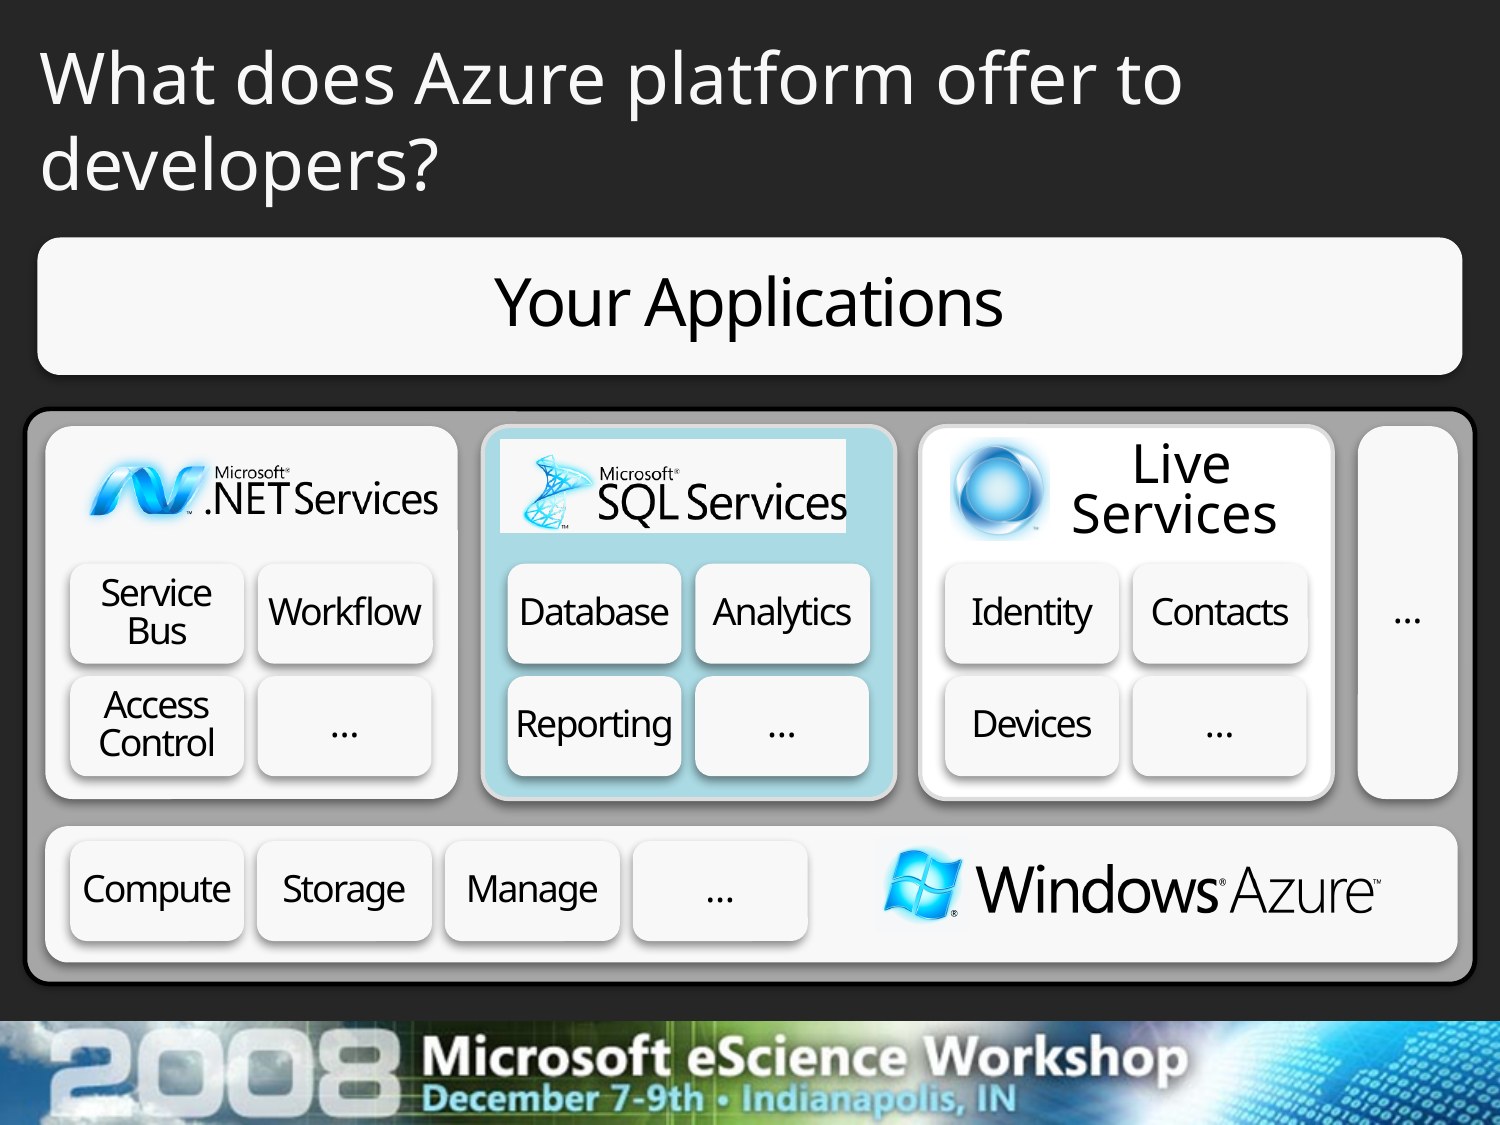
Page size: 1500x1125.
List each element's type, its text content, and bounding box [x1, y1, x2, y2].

text_box Storage [256, 841, 432, 942]
text_box [920, 426, 1333, 800]
text_box … [1132, 676, 1307, 777]
text_box Manage [444, 841, 620, 942]
text_box Identity [945, 563, 1119, 664]
picture [0, 1021, 1500, 1125]
text_box … [632, 841, 808, 942]
picture [874, 837, 1381, 933]
text_box Service Bus [70, 563, 244, 664]
text_box [24, 408, 1475, 984]
picture [499, 438, 847, 533]
text_box … [695, 676, 869, 777]
text_box Access Control [70, 676, 244, 777]
text_box [45, 826, 1458, 963]
text_box Workflow [257, 563, 433, 664]
text_box … [1357, 426, 1458, 800]
picture [74, 448, 438, 533]
text_box Database [507, 563, 682, 664]
text_box Devices [945, 676, 1119, 777]
text_box Contacts [1132, 563, 1308, 664]
text_box Live Services [1037, 437, 1313, 553]
text_box Your Applications [37, 237, 1463, 375]
title What does Azure platform offer to developers? [24, 24, 1375, 213]
picture [949, 437, 1051, 541]
text_box Analytics [695, 563, 871, 664]
text_box Reporting [507, 676, 682, 777]
text_box Compute [70, 841, 244, 942]
text_box … [257, 676, 432, 777]
text_box [45, 426, 458, 800]
text_box [482, 426, 896, 800]
